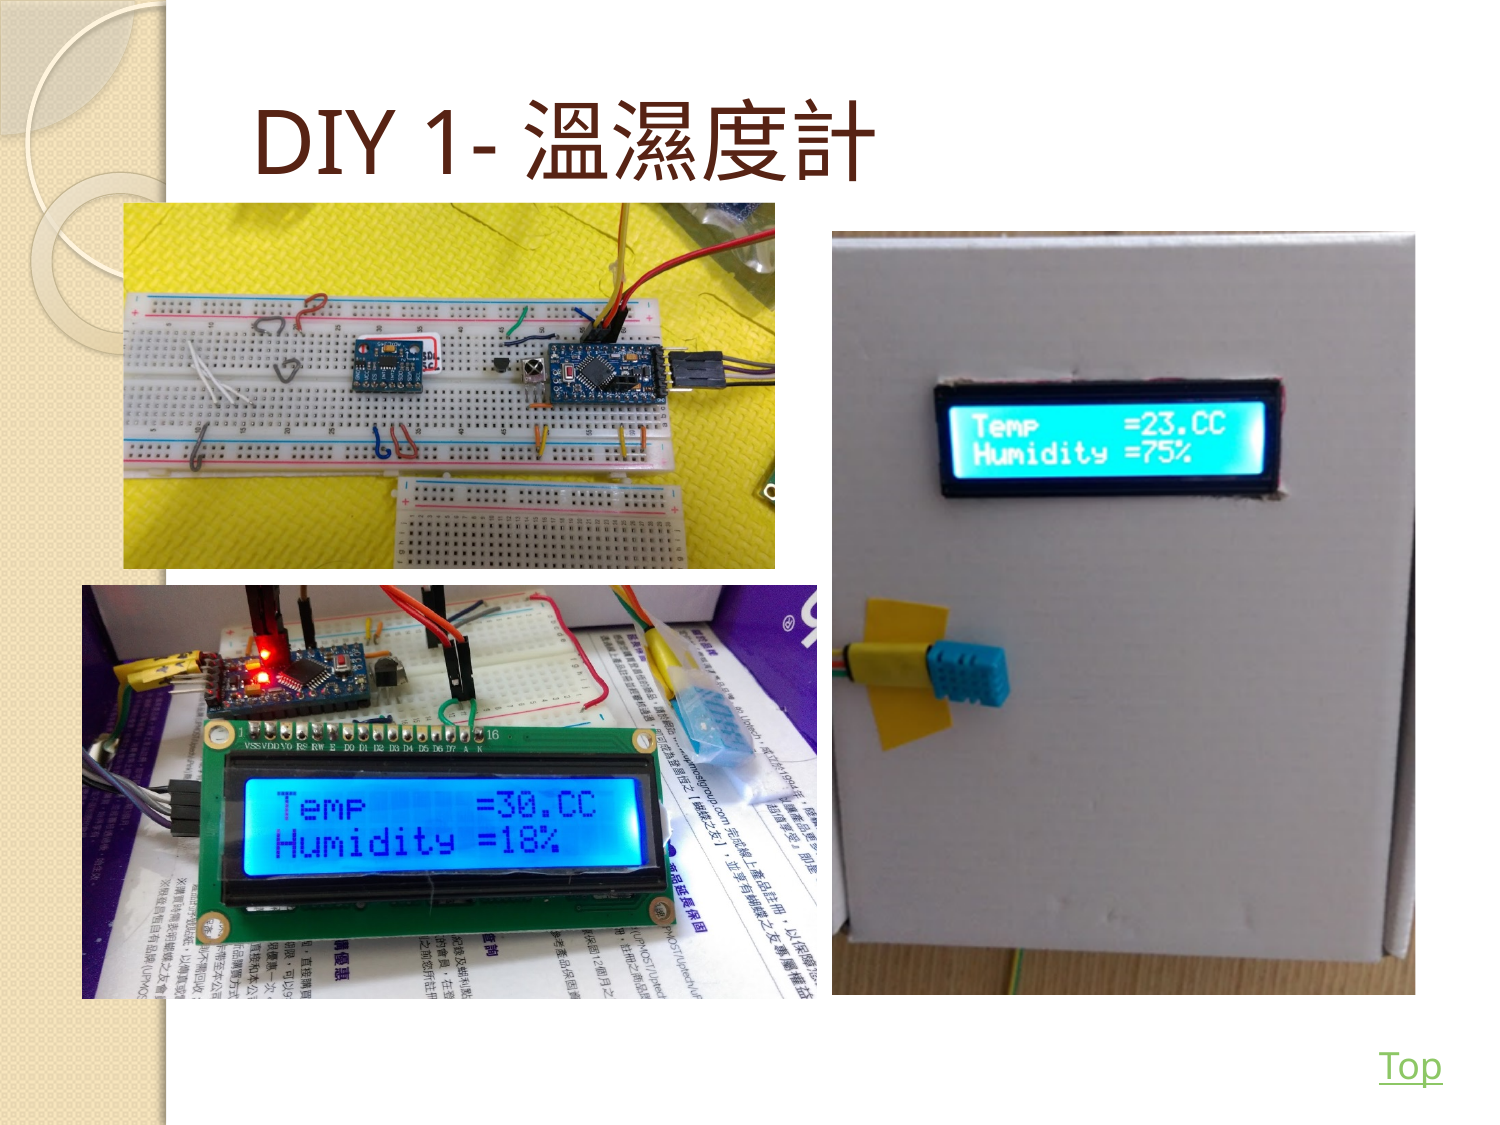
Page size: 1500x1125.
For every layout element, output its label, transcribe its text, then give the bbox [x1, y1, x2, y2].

title DIY 1-溫濕度計 [235, 45, 1466, 233]
text_box Top [1364, 1034, 1468, 1101]
picture [832, 231, 1440, 995]
picture [82, 59, 817, 1000]
